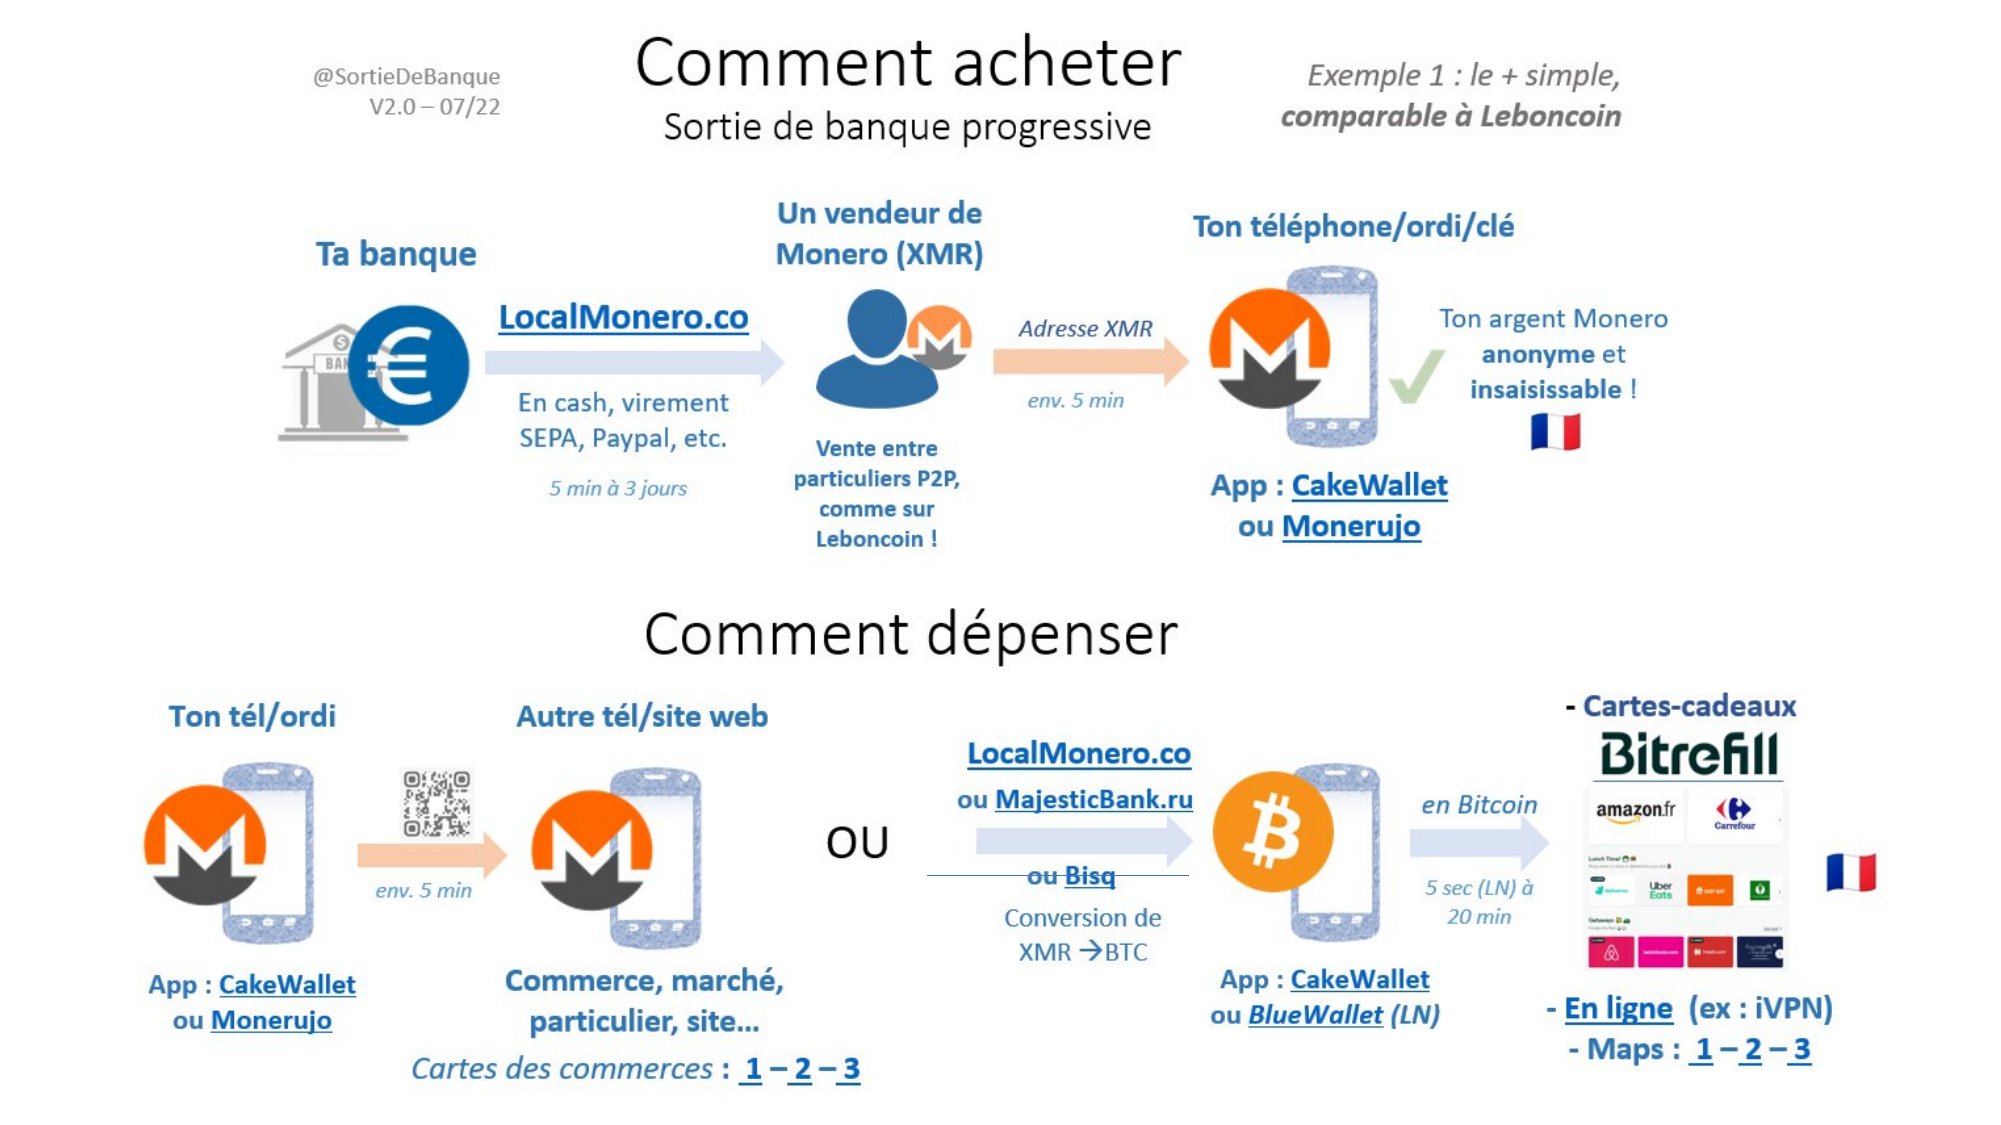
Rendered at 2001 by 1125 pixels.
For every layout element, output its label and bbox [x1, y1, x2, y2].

list [53, 0, 1937, 1125]
